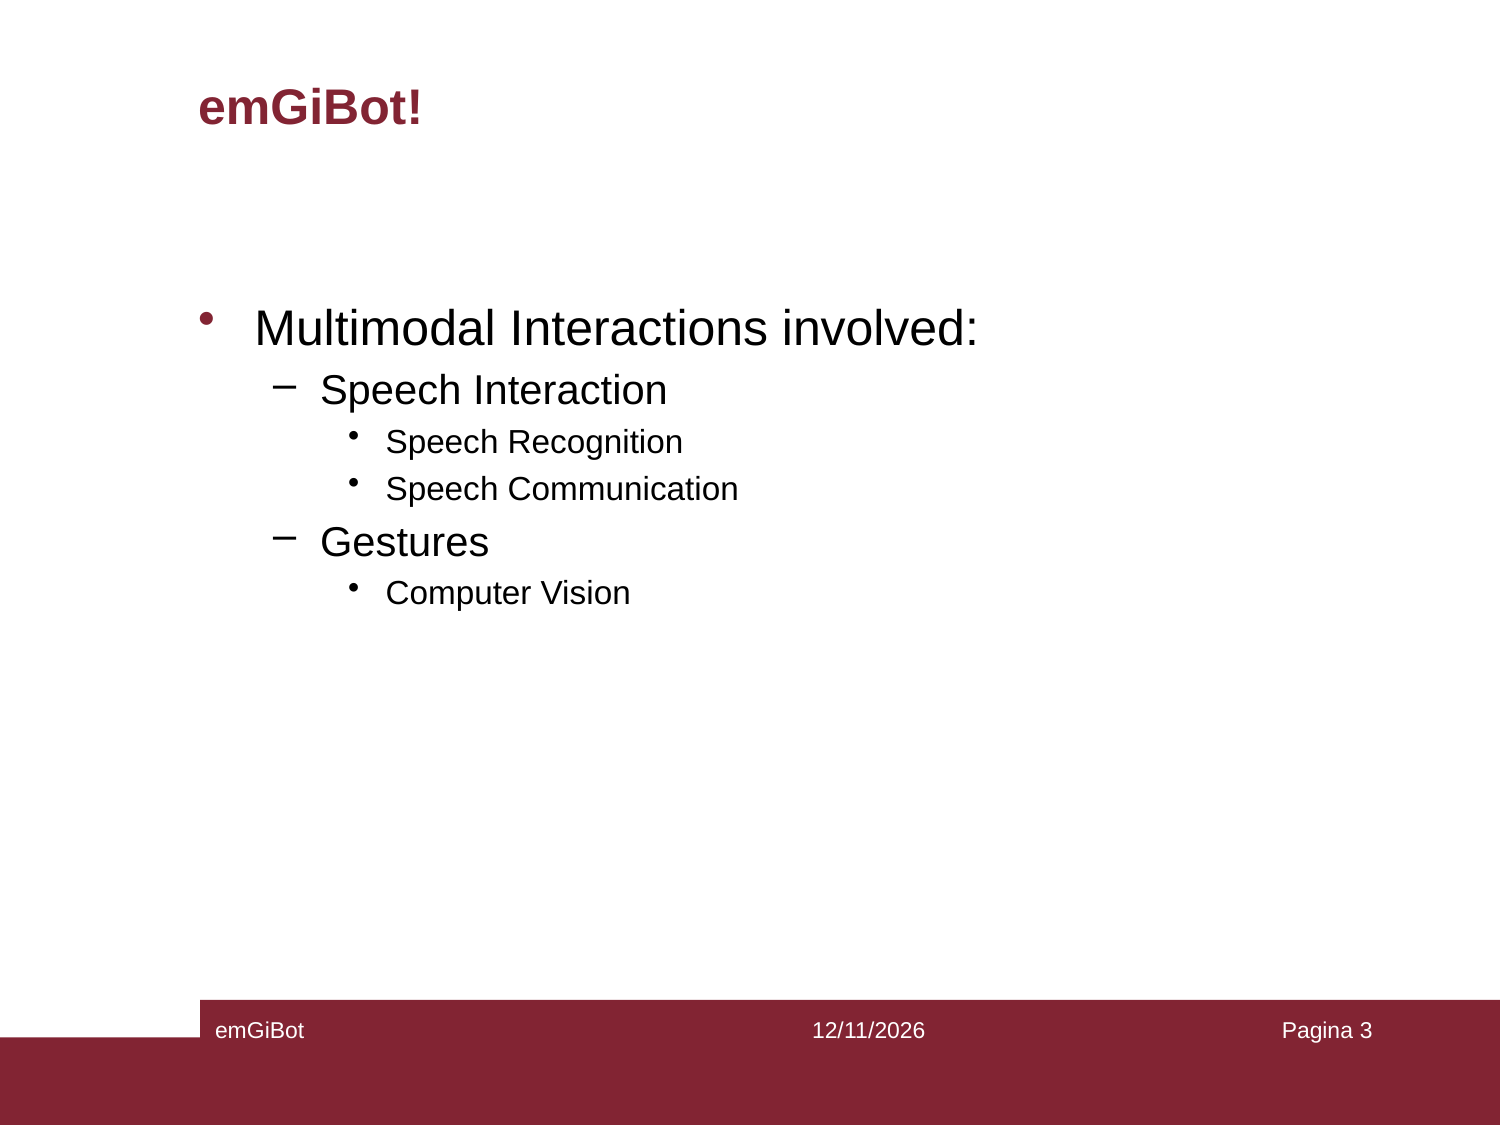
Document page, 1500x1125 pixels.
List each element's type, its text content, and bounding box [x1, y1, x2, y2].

footer emGiBot [200, 1008, 675, 1084]
list Multimodal Interactions involved: Speech Interaction Speech Recognition Speech Communication Gestures Computer Vision [183, 287, 1424, 963]
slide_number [712, 1008, 1025, 1084]
slide_number Pagina 3 [1074, 1008, 1388, 1084]
title emGiBot! [183, 67, 1424, 150]
